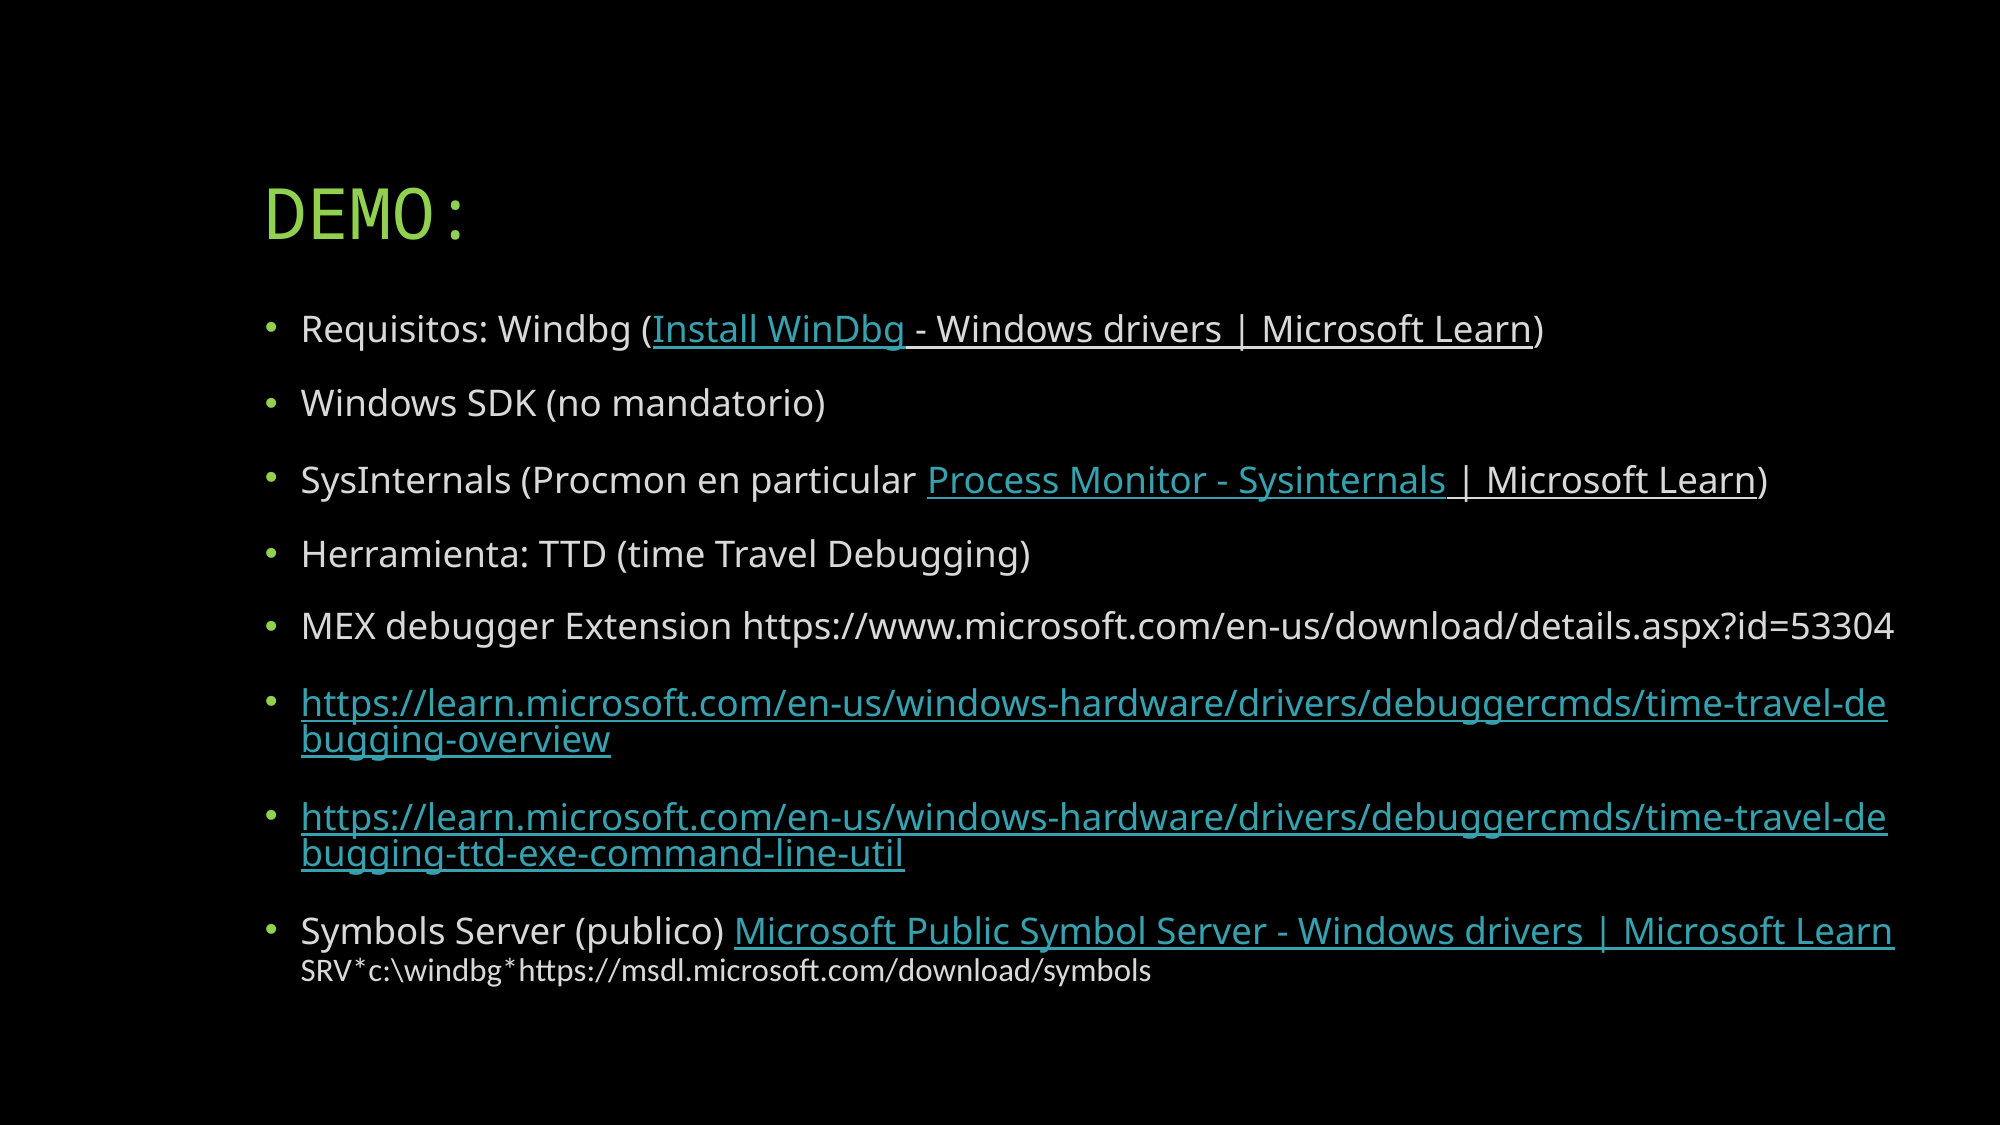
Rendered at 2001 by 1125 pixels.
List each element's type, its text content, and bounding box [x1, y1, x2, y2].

title DEMO: [249, 75, 1750, 263]
list Requisitos: Windbg (Install WinDbg - Windows drivers | Microsoft Learn) Windows SDK (no mandatorio) SysInternals (Procmon en particular Process Monitor - Sysinternals | Microsoft Learn) Herramienta: TTD (time Travel Debugging) MEX debugger Extension https://www.microsoft.com/en-us/download/details.aspx?id=53304 https://learn.microsoft.com/en-us/windows-hardware/drivers/debuggercmds/time-travel-debugging-overview https://learn.microsoft.com/en-us/windows-hardware/drivers/debuggercmds/time-travel-debugging-ttd-exe-command-line-util Symbols Server (publico) Microsoft Public Symbol Server - Windows drivers | Microsoft Learn SRV*c:\windbg*https://msdl.microsoft.com/download/symbols [249, 299, 1913, 1000]
